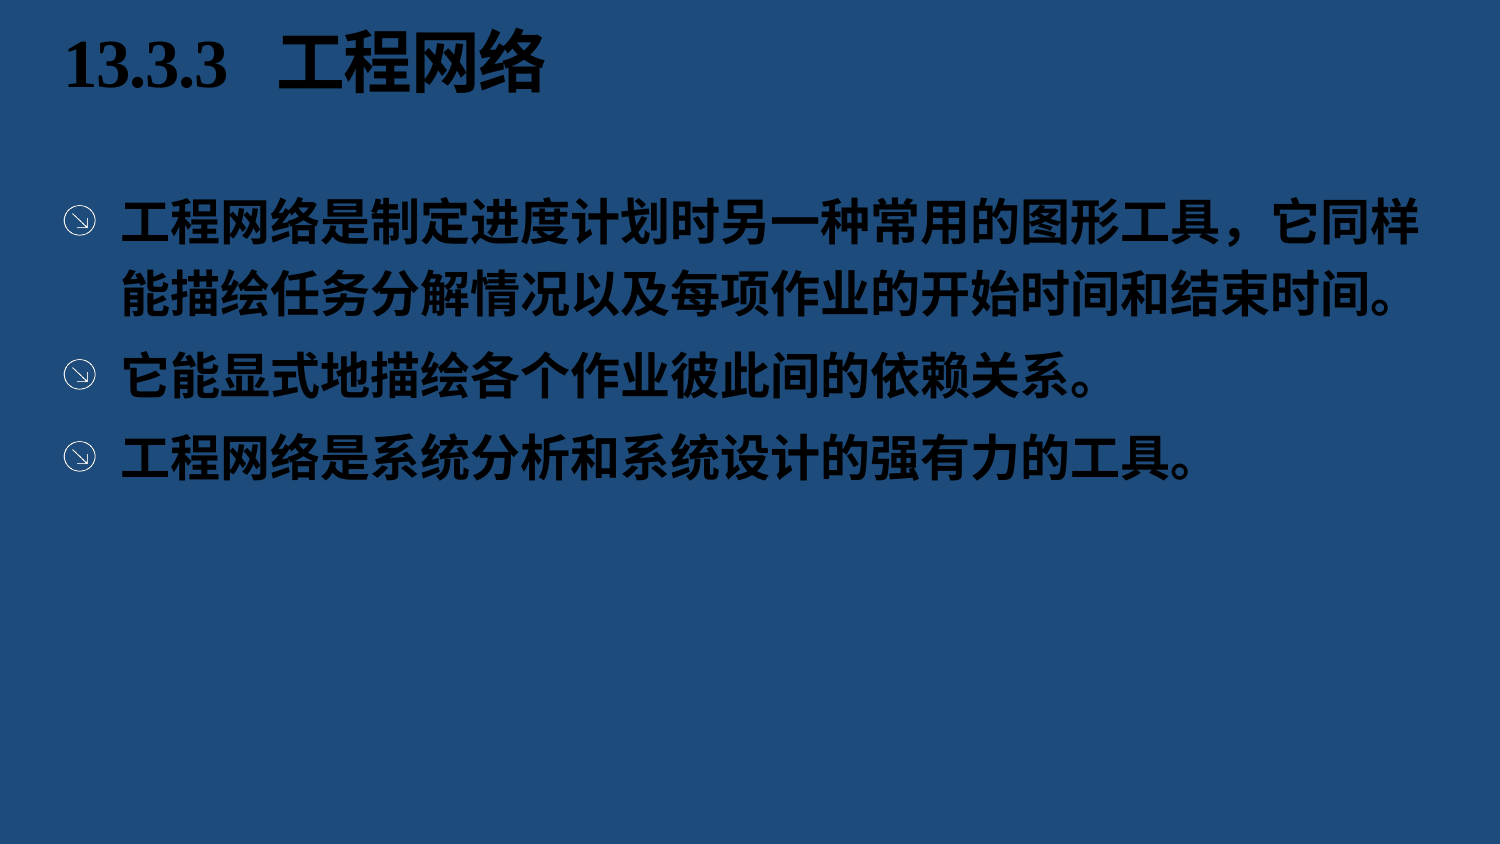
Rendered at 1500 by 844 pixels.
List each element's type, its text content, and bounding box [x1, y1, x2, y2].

picture [63, 358, 96, 390]
list 工程网络是制定进度计划时另一种常用的图形工具，它同样能描绘任务分解情况以及每项作业的开始时间和结束时间。 它能显式地描绘各个作业彼此间的依赖关系。 工程网络是系统分析和系统设计的强有力的工具。 [63, 178, 1436, 494]
picture [63, 440, 96, 472]
title 13.3.3 工程网络 [63, 28, 1436, 104]
picture [63, 204, 96, 236]
